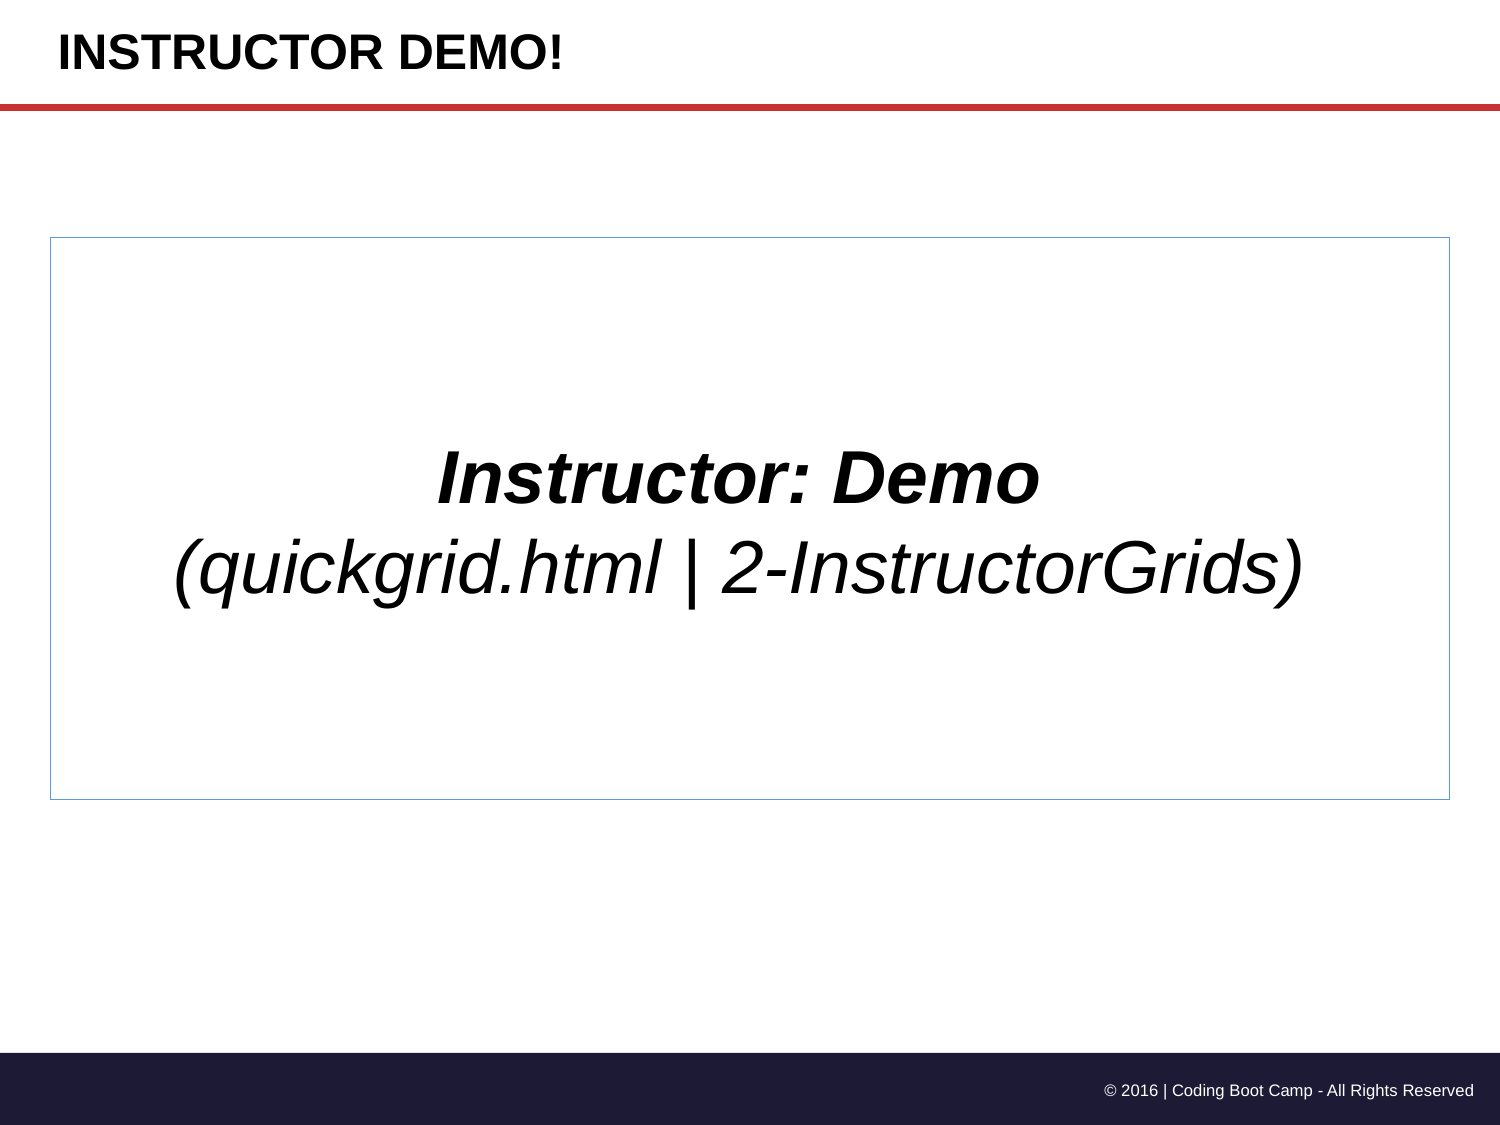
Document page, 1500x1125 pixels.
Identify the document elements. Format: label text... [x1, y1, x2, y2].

text_box Instructor: Demo (quickgrid.html | 2-InstructorGrids) [50, 237, 1450, 800]
title INSTRUCTOR DEMO! [49, 0, 948, 108]
